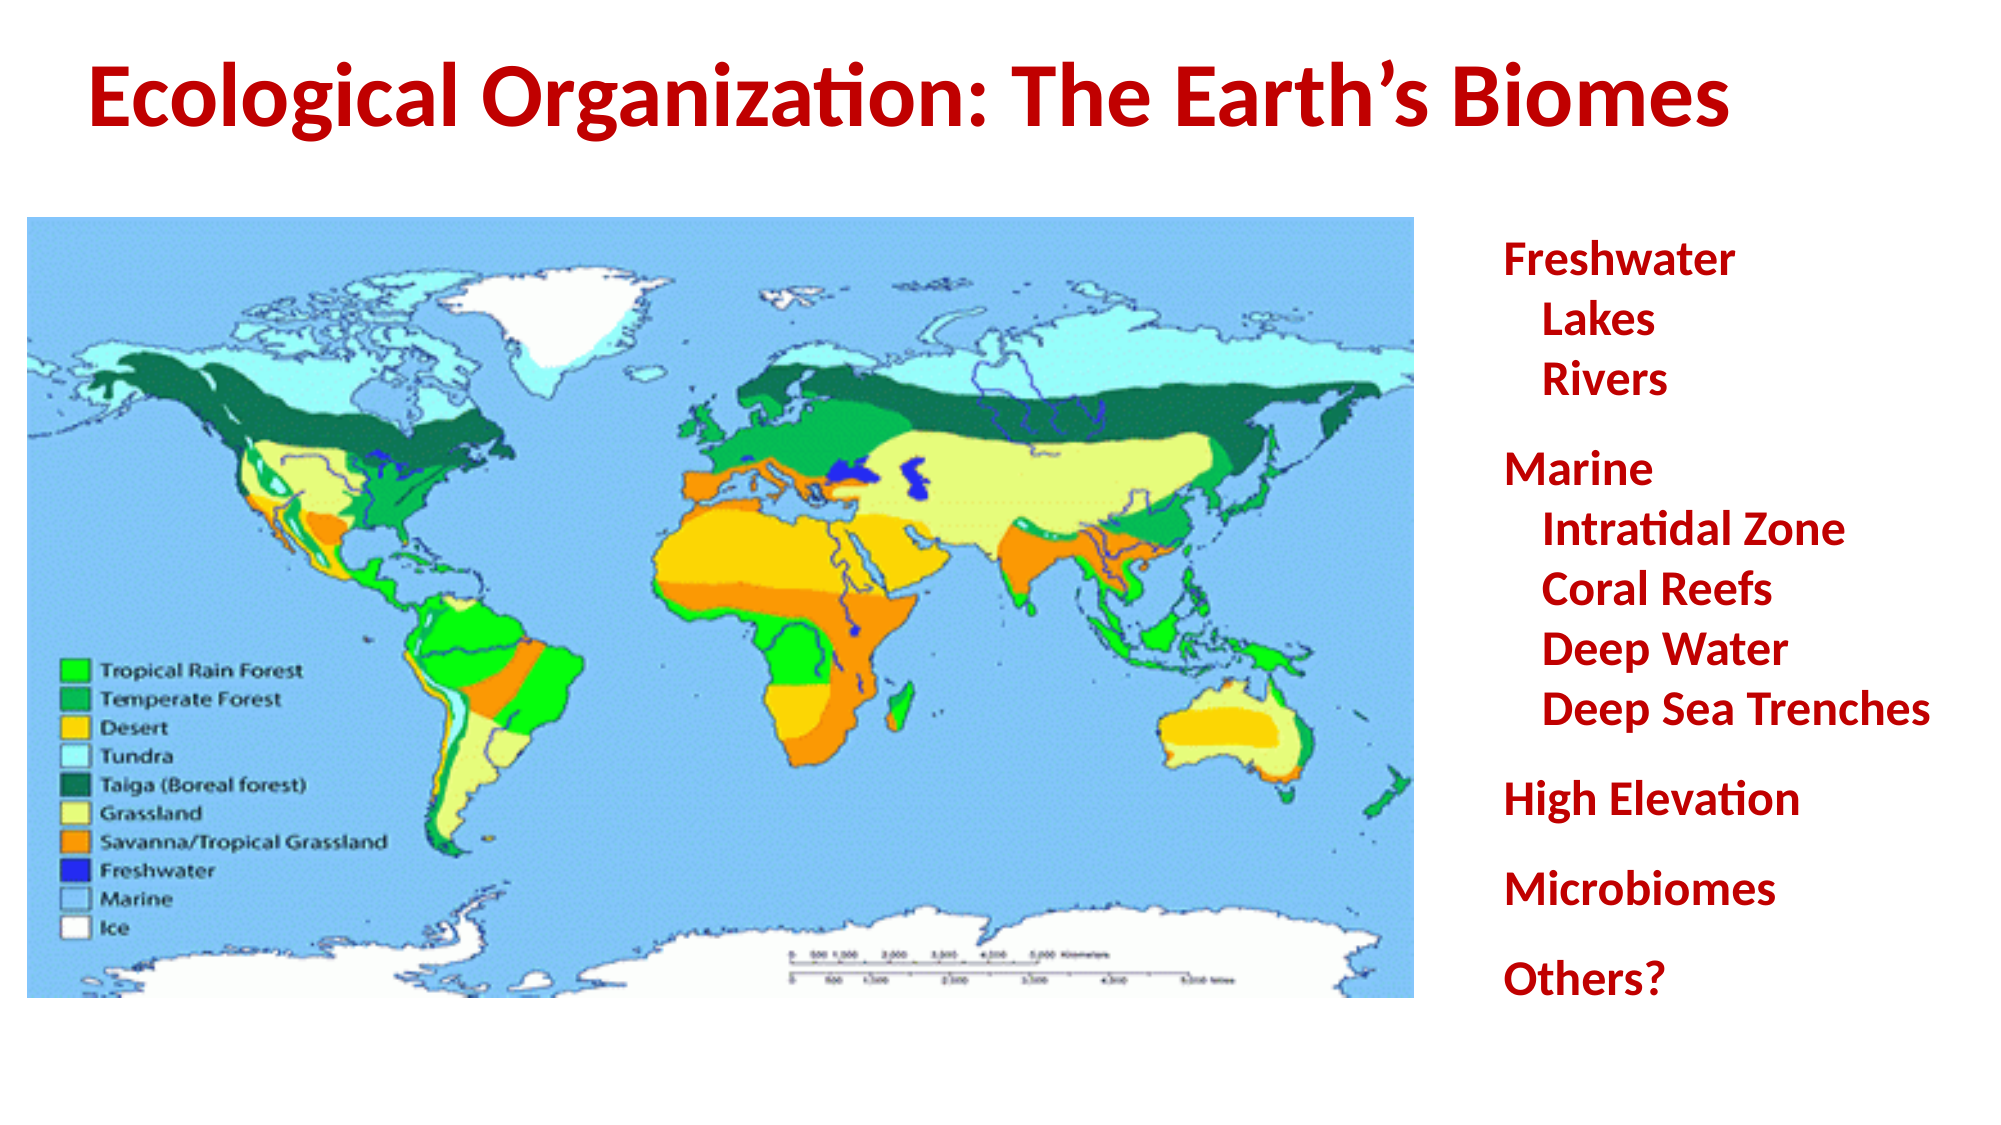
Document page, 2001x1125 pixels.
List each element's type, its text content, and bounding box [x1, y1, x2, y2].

text_box Freshwater Lakes Rivers Marine Intratidal Zone Coral Reefs Deep Water Deep Sea Trenches High Elevation Microbiomes Others? [1488, 217, 1951, 1021]
picture [27, 217, 1414, 999]
title Ecological Organization: The Earth’s Biomes [72, 19, 1798, 175]
